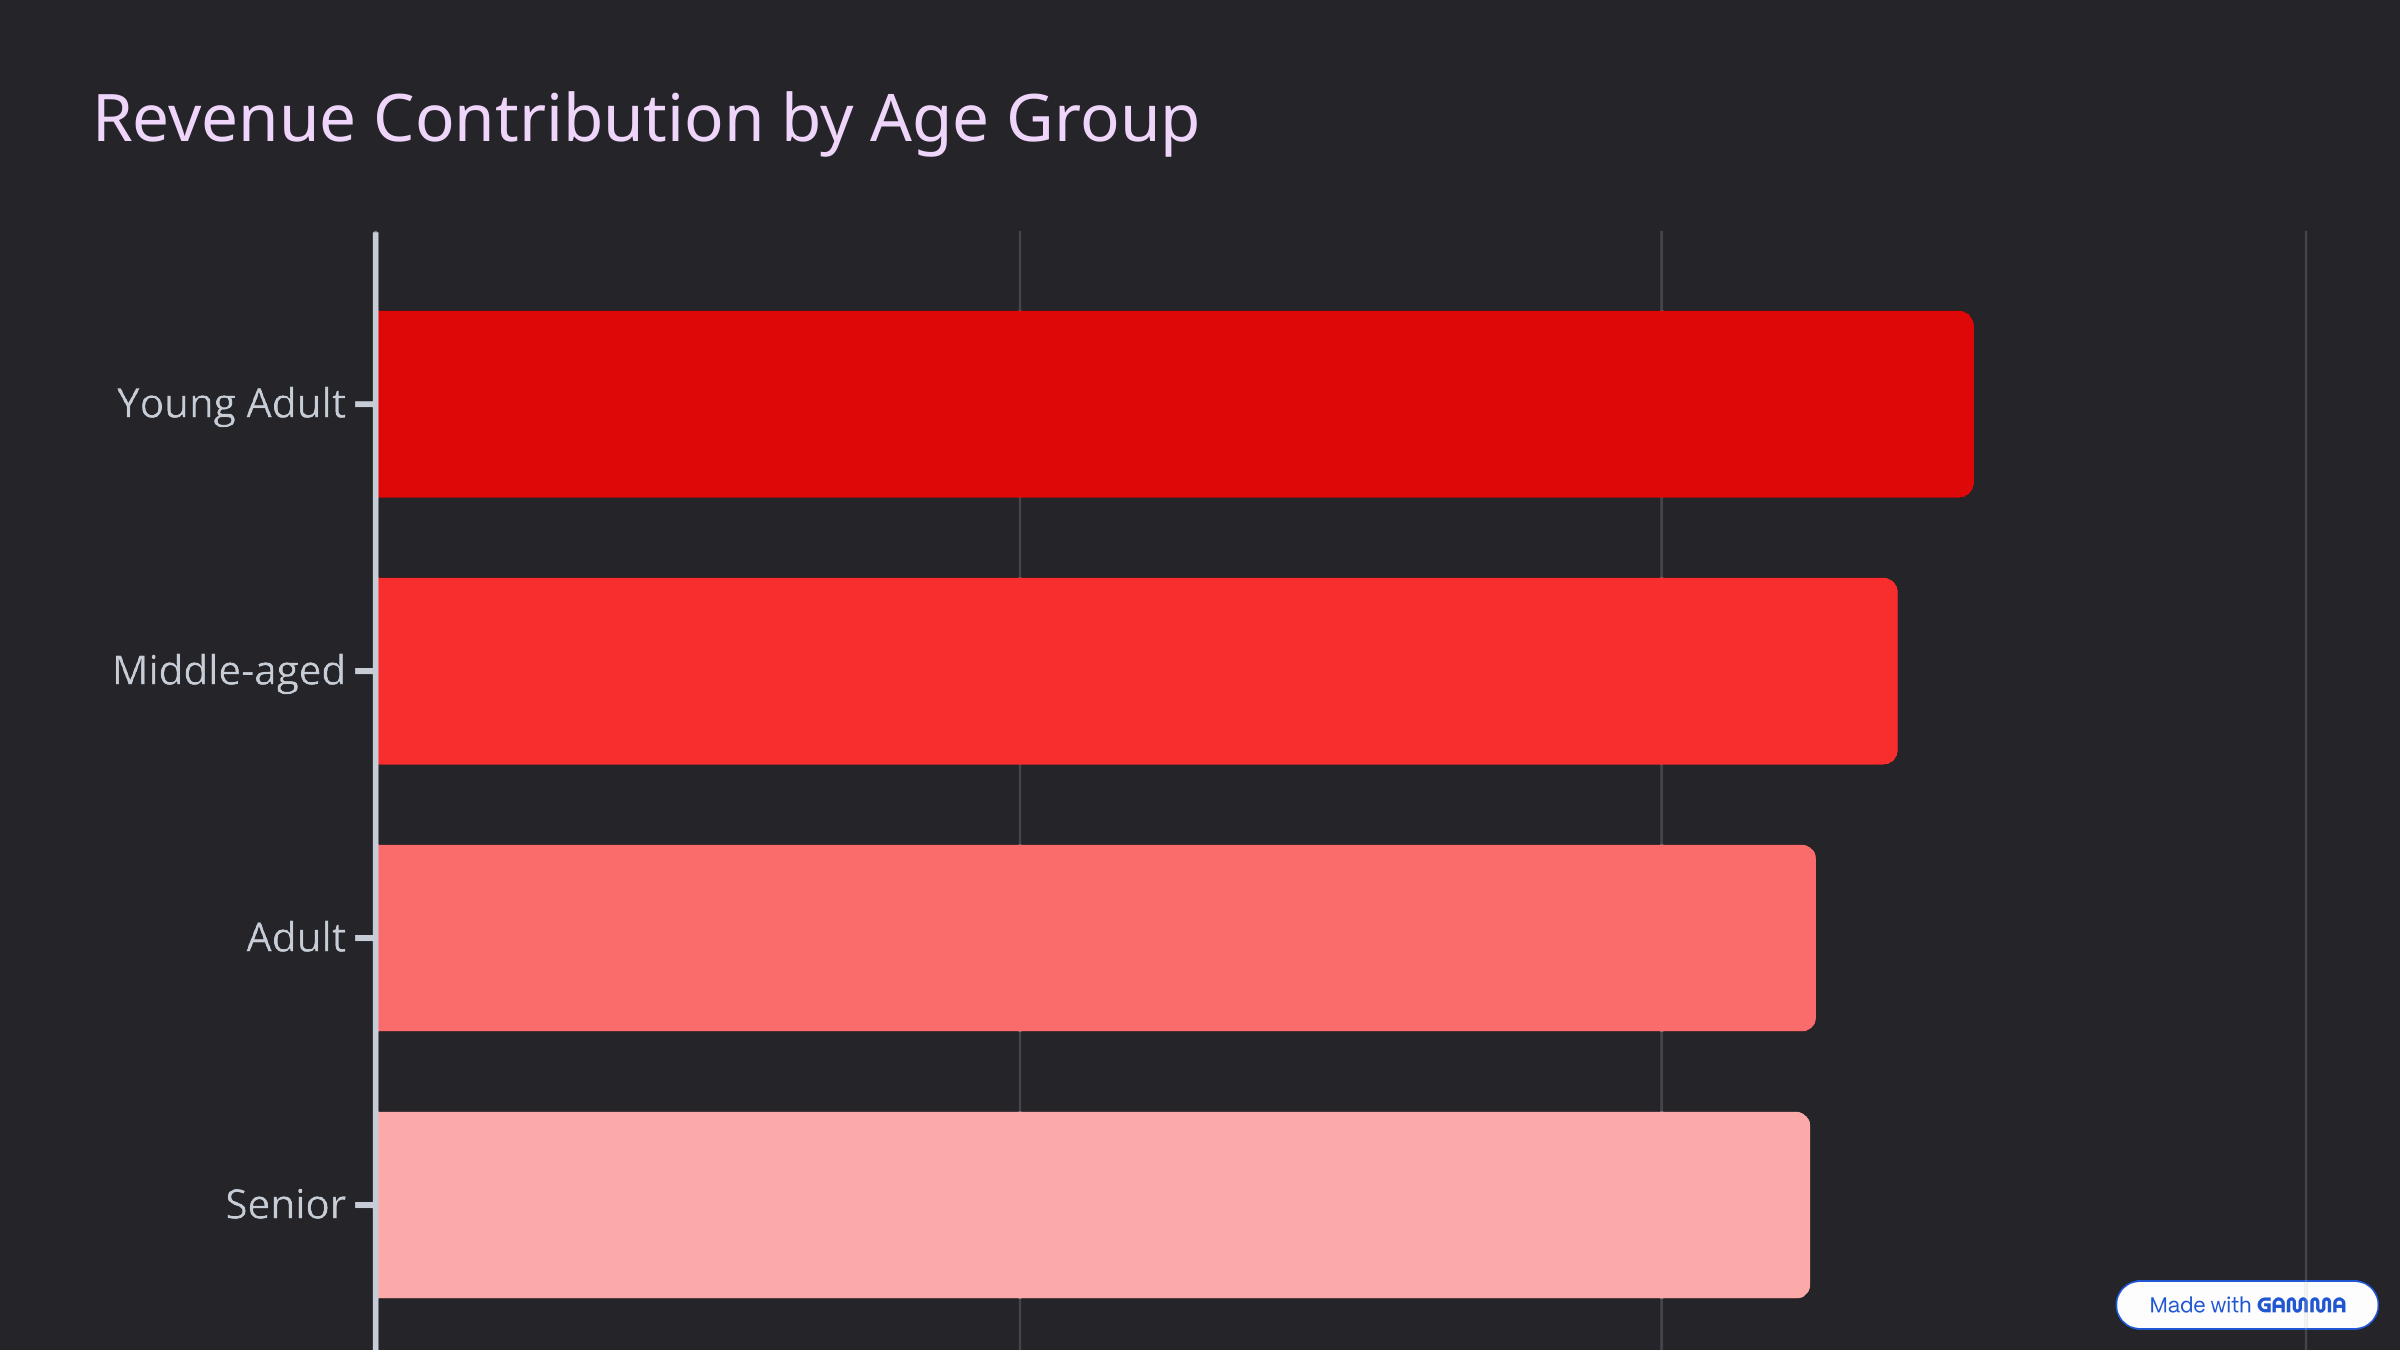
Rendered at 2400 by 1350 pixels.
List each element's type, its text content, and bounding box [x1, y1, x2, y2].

picture [92, 207, 2389, 1350]
text_box Revenue Contribution by Age Group [92, 72, 1196, 155]
